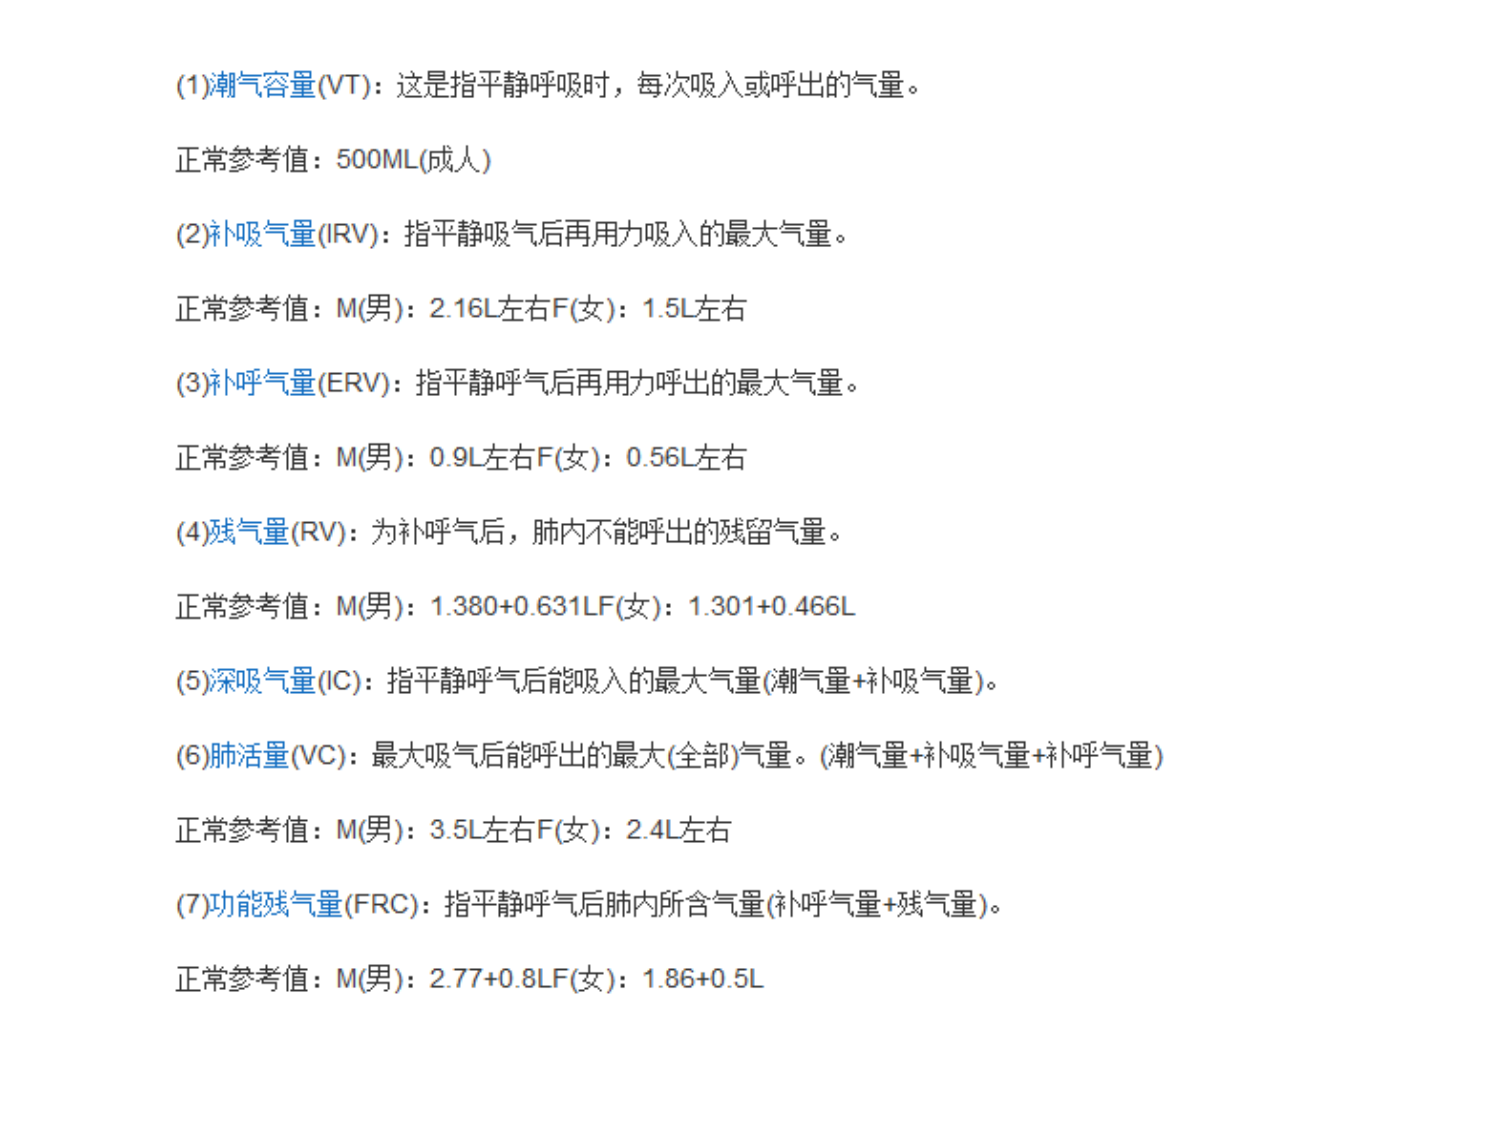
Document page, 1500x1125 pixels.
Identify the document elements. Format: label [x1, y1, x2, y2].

picture [116, 34, 1366, 1032]
